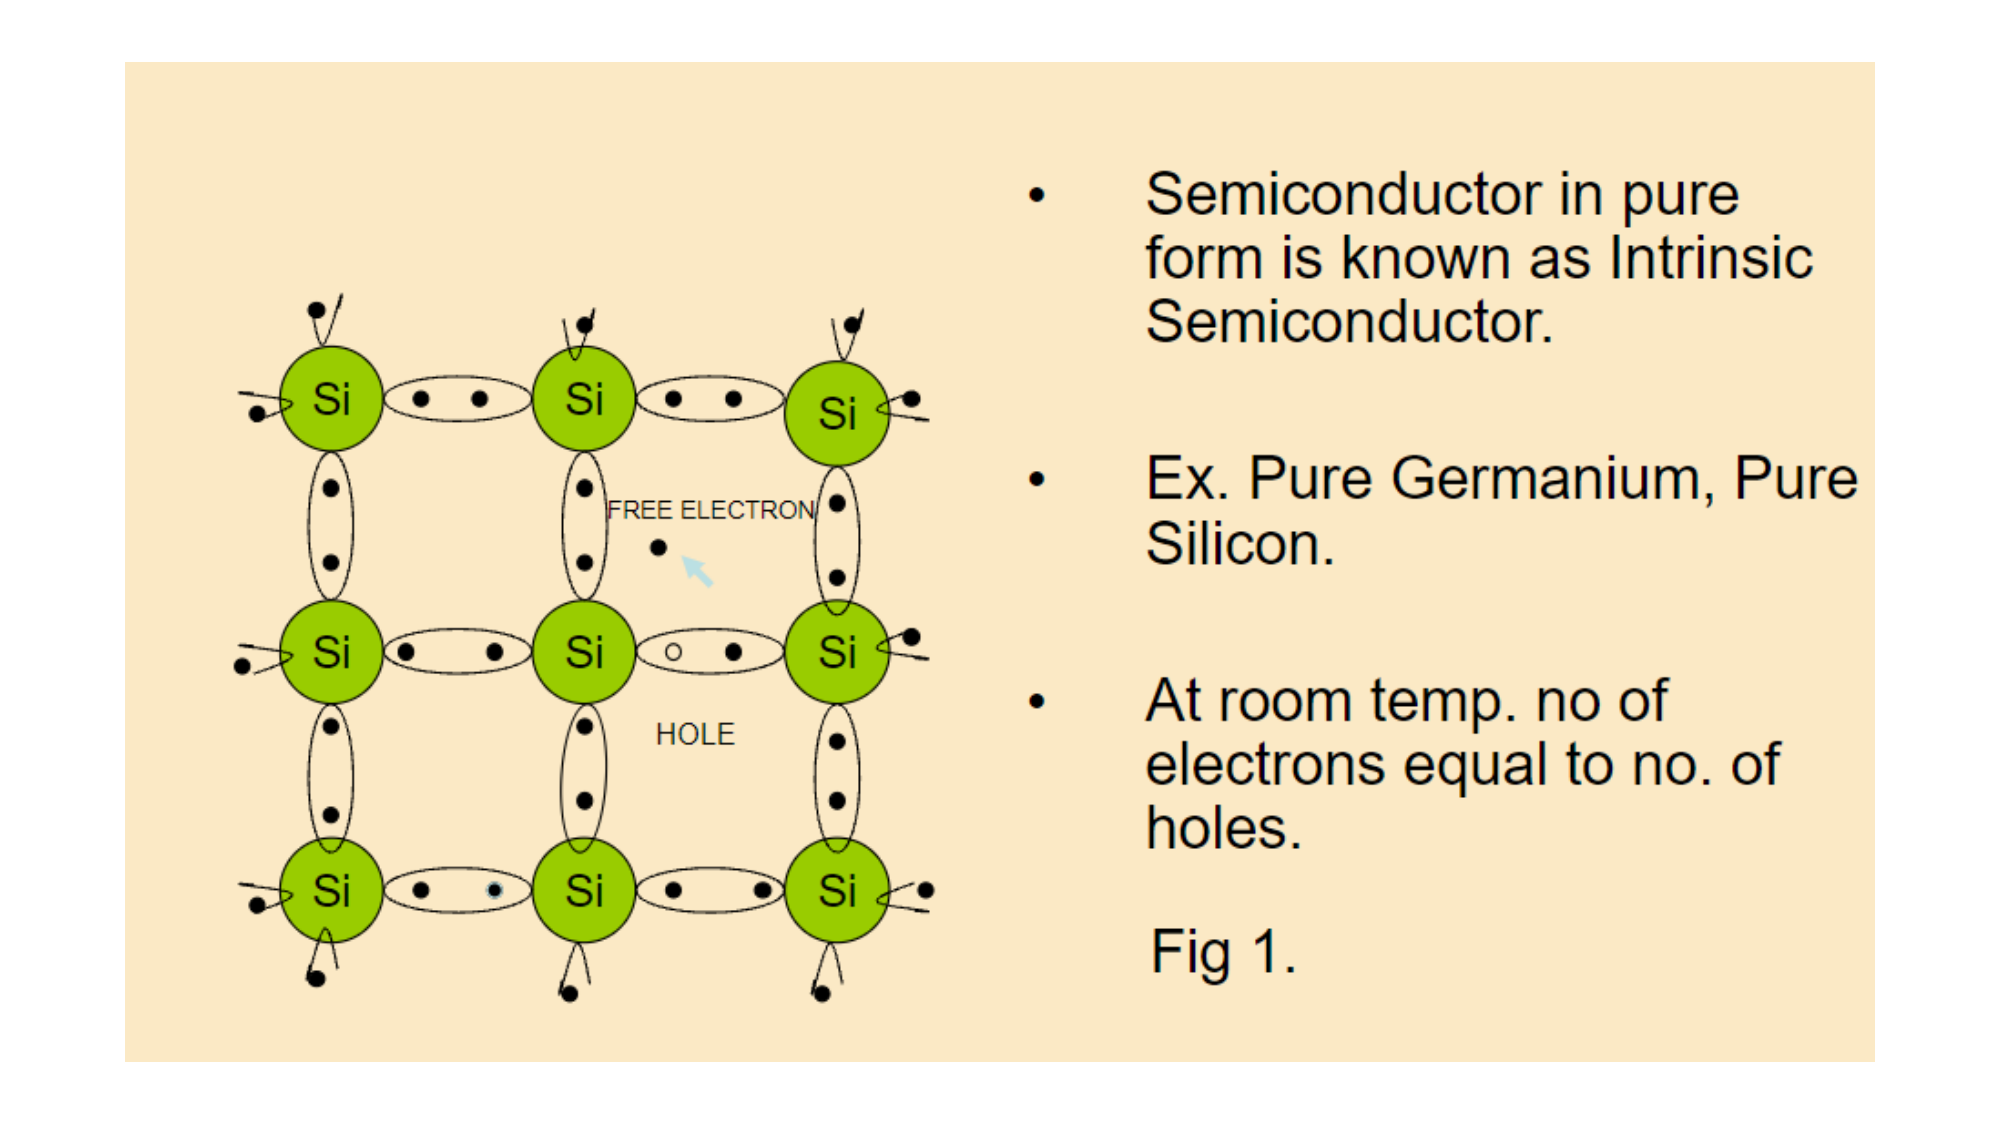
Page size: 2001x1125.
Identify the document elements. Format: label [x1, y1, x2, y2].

picture [125, 62, 1875, 1063]
